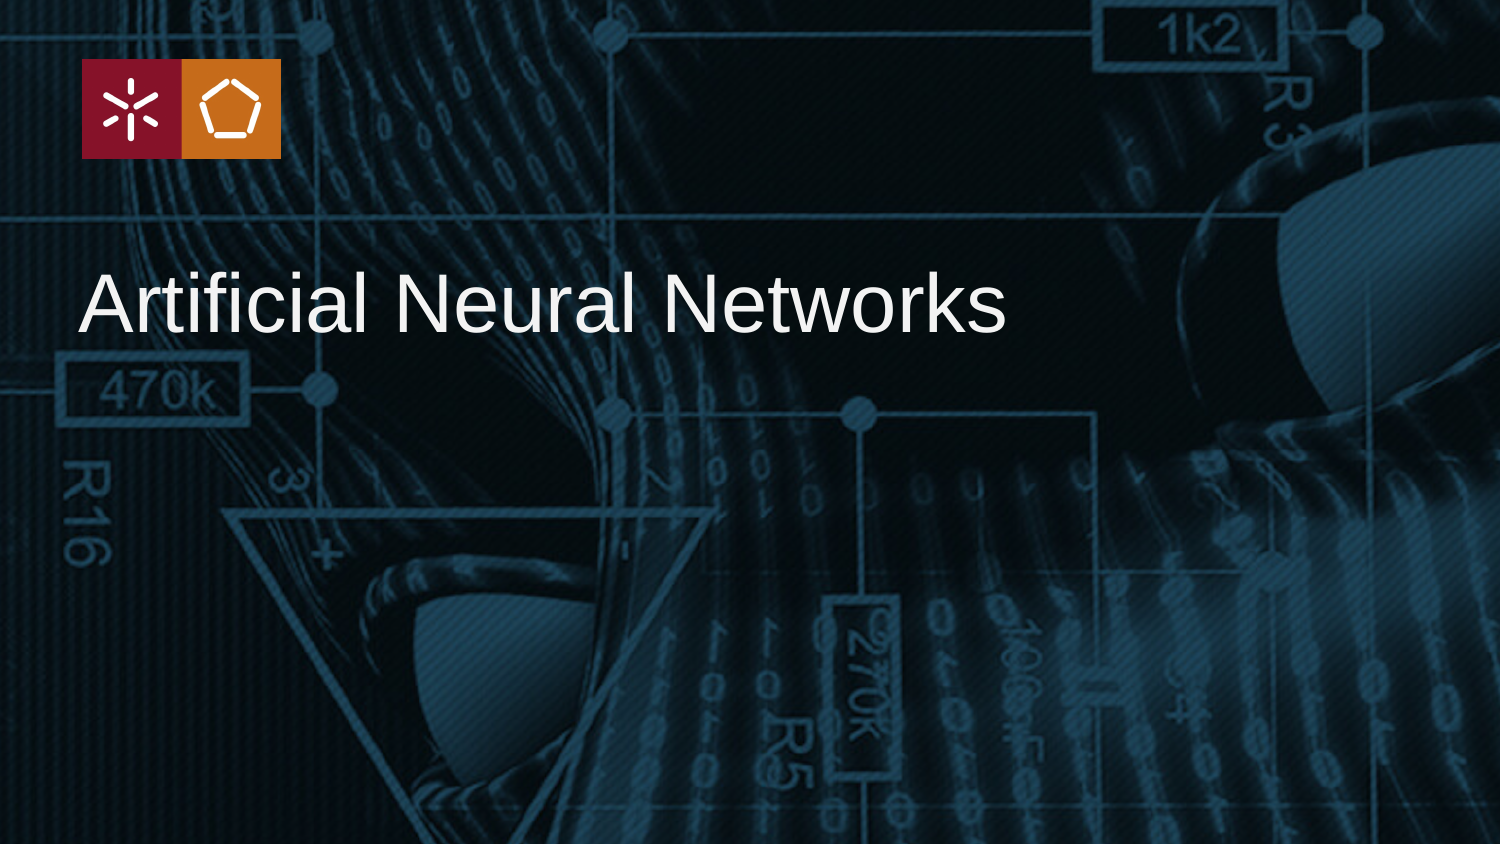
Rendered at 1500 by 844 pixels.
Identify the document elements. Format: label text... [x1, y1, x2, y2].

title Artificial Neural Networks [63, 142, 1462, 479]
picture [0, 0, 1500, 844]
